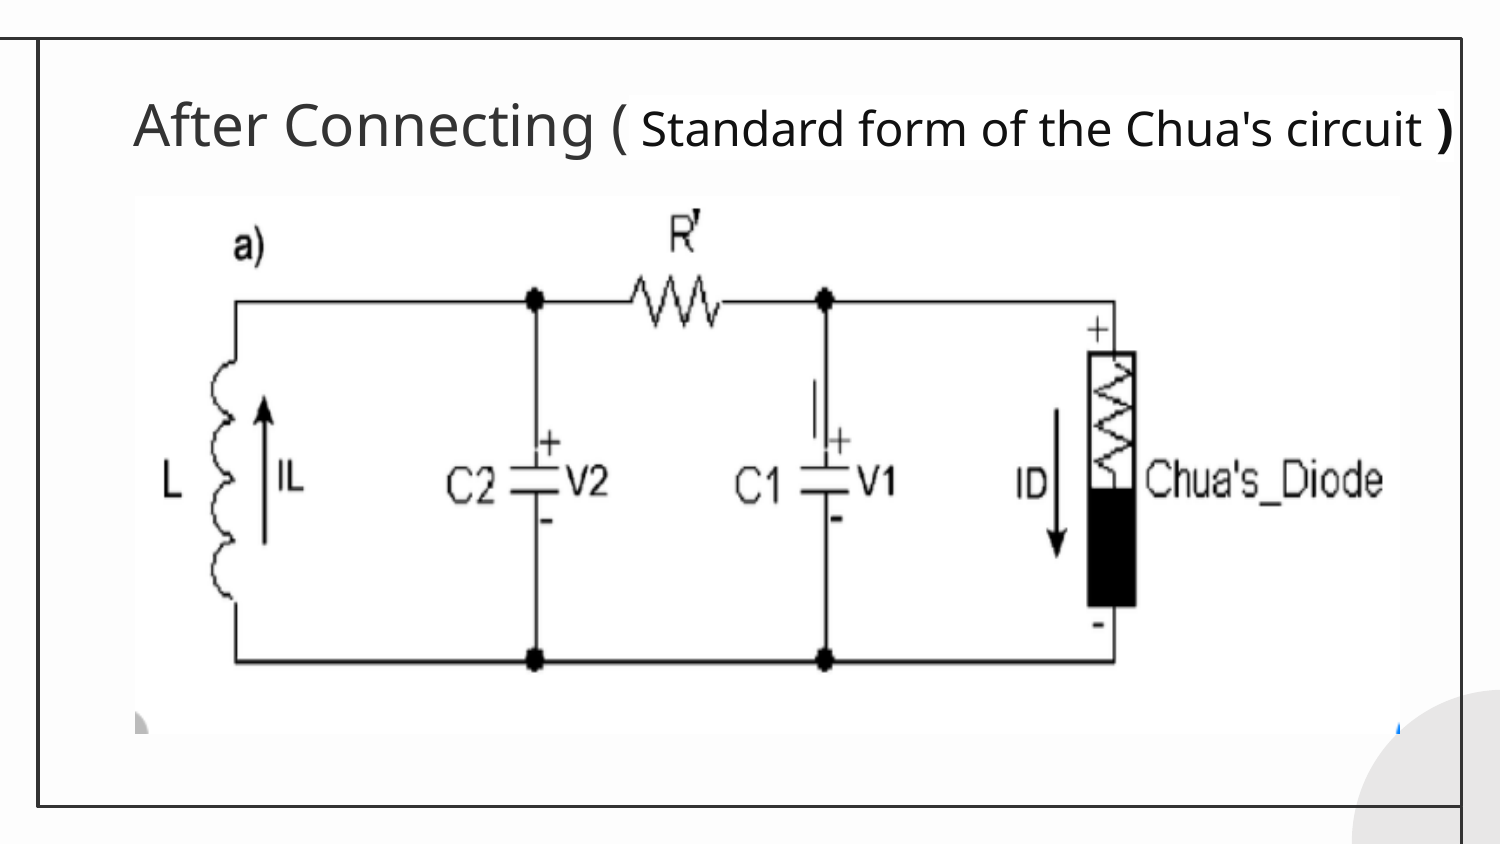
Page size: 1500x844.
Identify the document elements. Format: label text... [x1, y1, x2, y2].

picture [135, 196, 1400, 734]
title After Connecting ( Standard form of the Chua's circuit ) [118, 72, 1486, 167]
